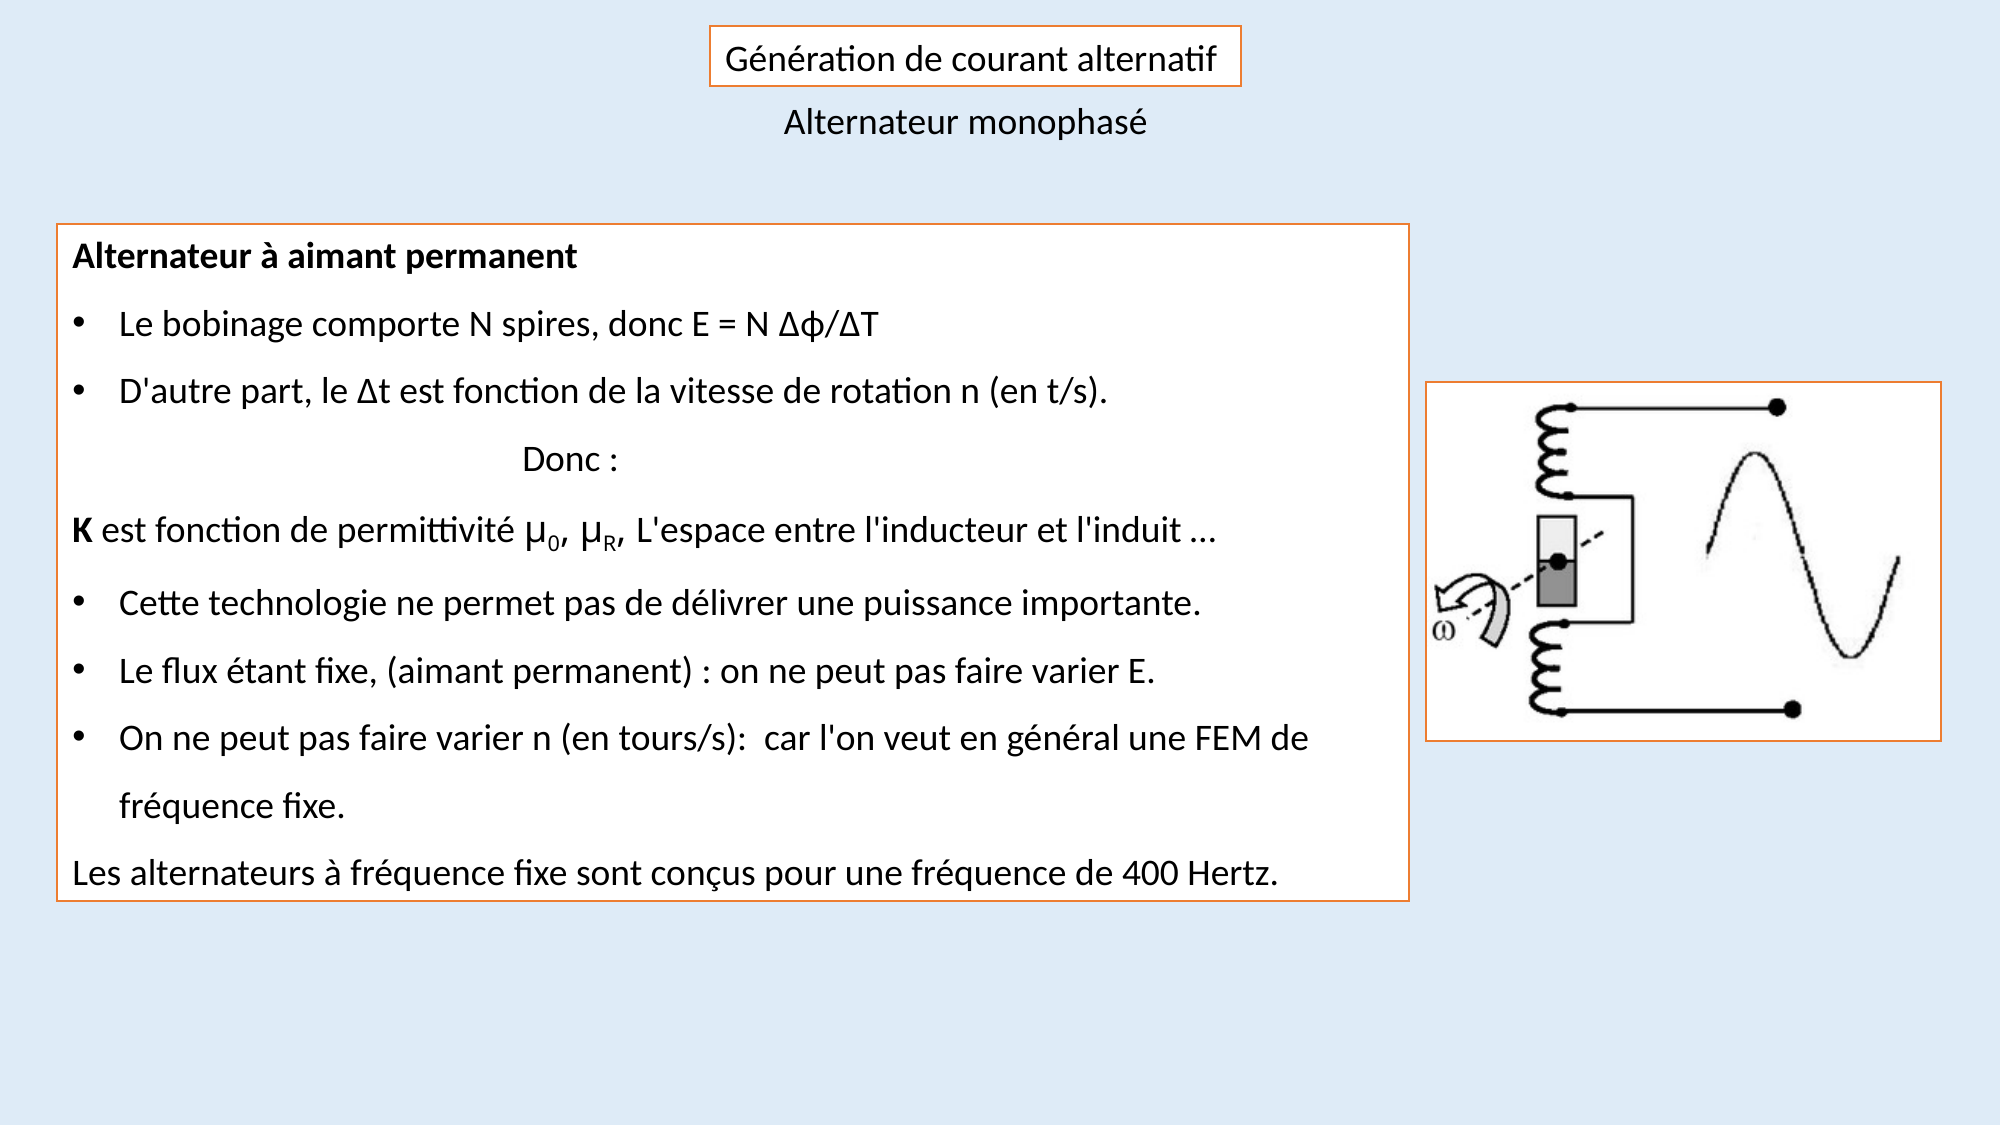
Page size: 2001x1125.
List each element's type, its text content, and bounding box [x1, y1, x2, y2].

text_box Alternateur monophasé [769, 89, 1163, 150]
text_box Génération de courant alternatif [709, 25, 1242, 87]
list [1427, 382, 1940, 740]
